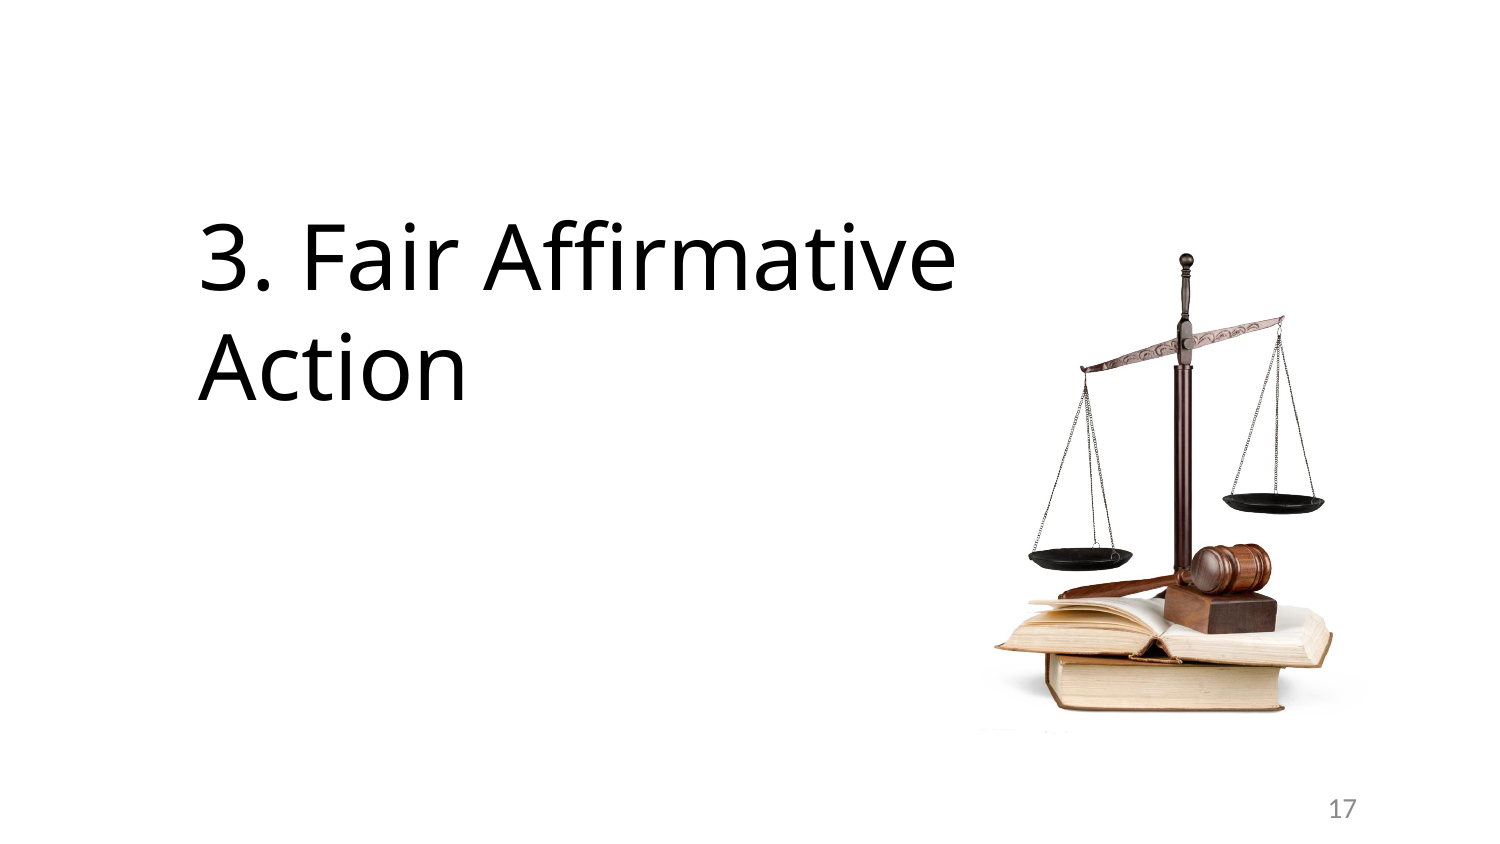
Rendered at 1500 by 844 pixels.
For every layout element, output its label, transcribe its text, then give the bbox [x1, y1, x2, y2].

picture [975, 220, 1397, 745]
slide_number 17 [1251, 773, 1434, 841]
text_box 3. Fair Affirmative Action [198, 221, 975, 397]
